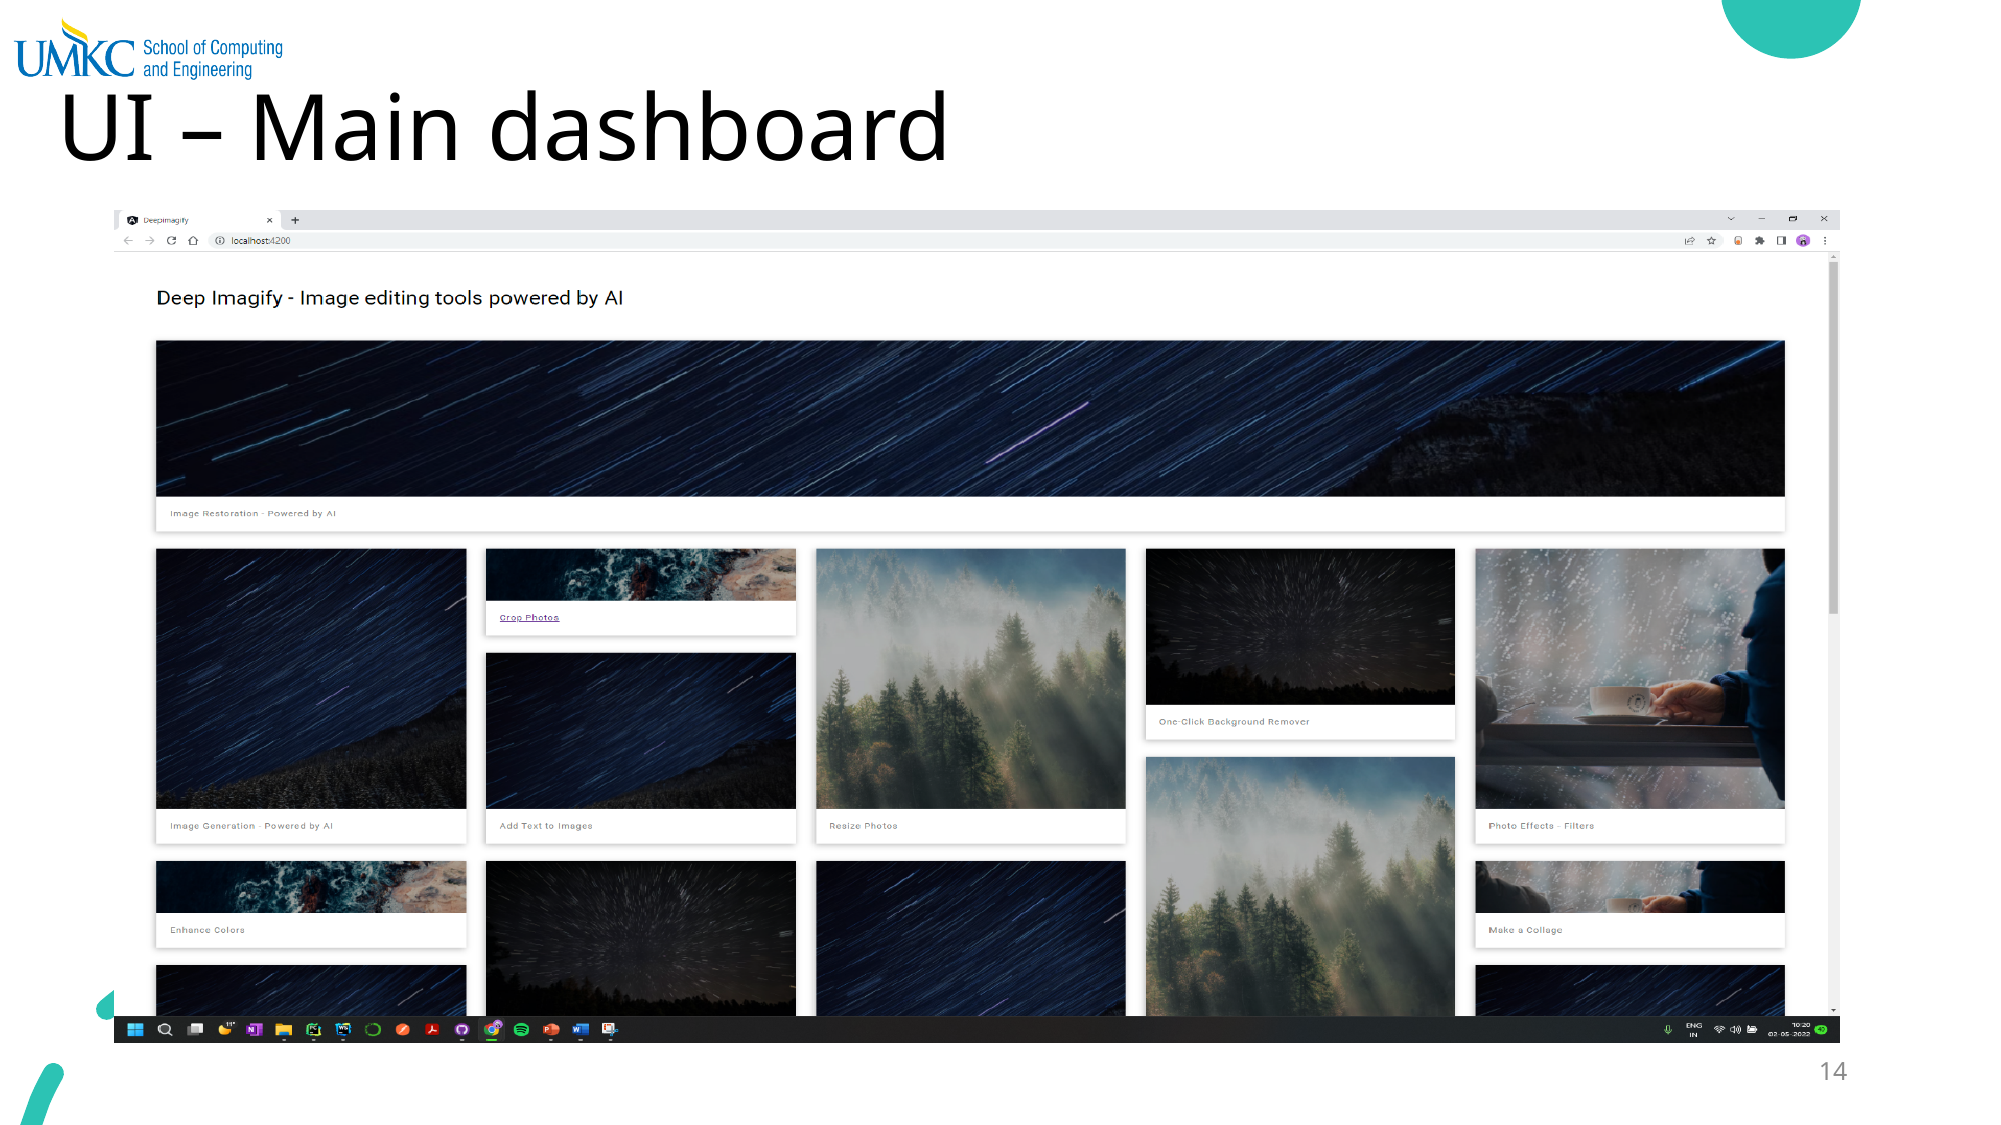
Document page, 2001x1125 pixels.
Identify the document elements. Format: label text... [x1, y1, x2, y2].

slide_number 14 [1412, 1042, 1863, 1103]
picture [0, 0, 298, 94]
title UI – Main dashboard [42, 22, 1768, 240]
picture [114, 210, 1840, 1043]
